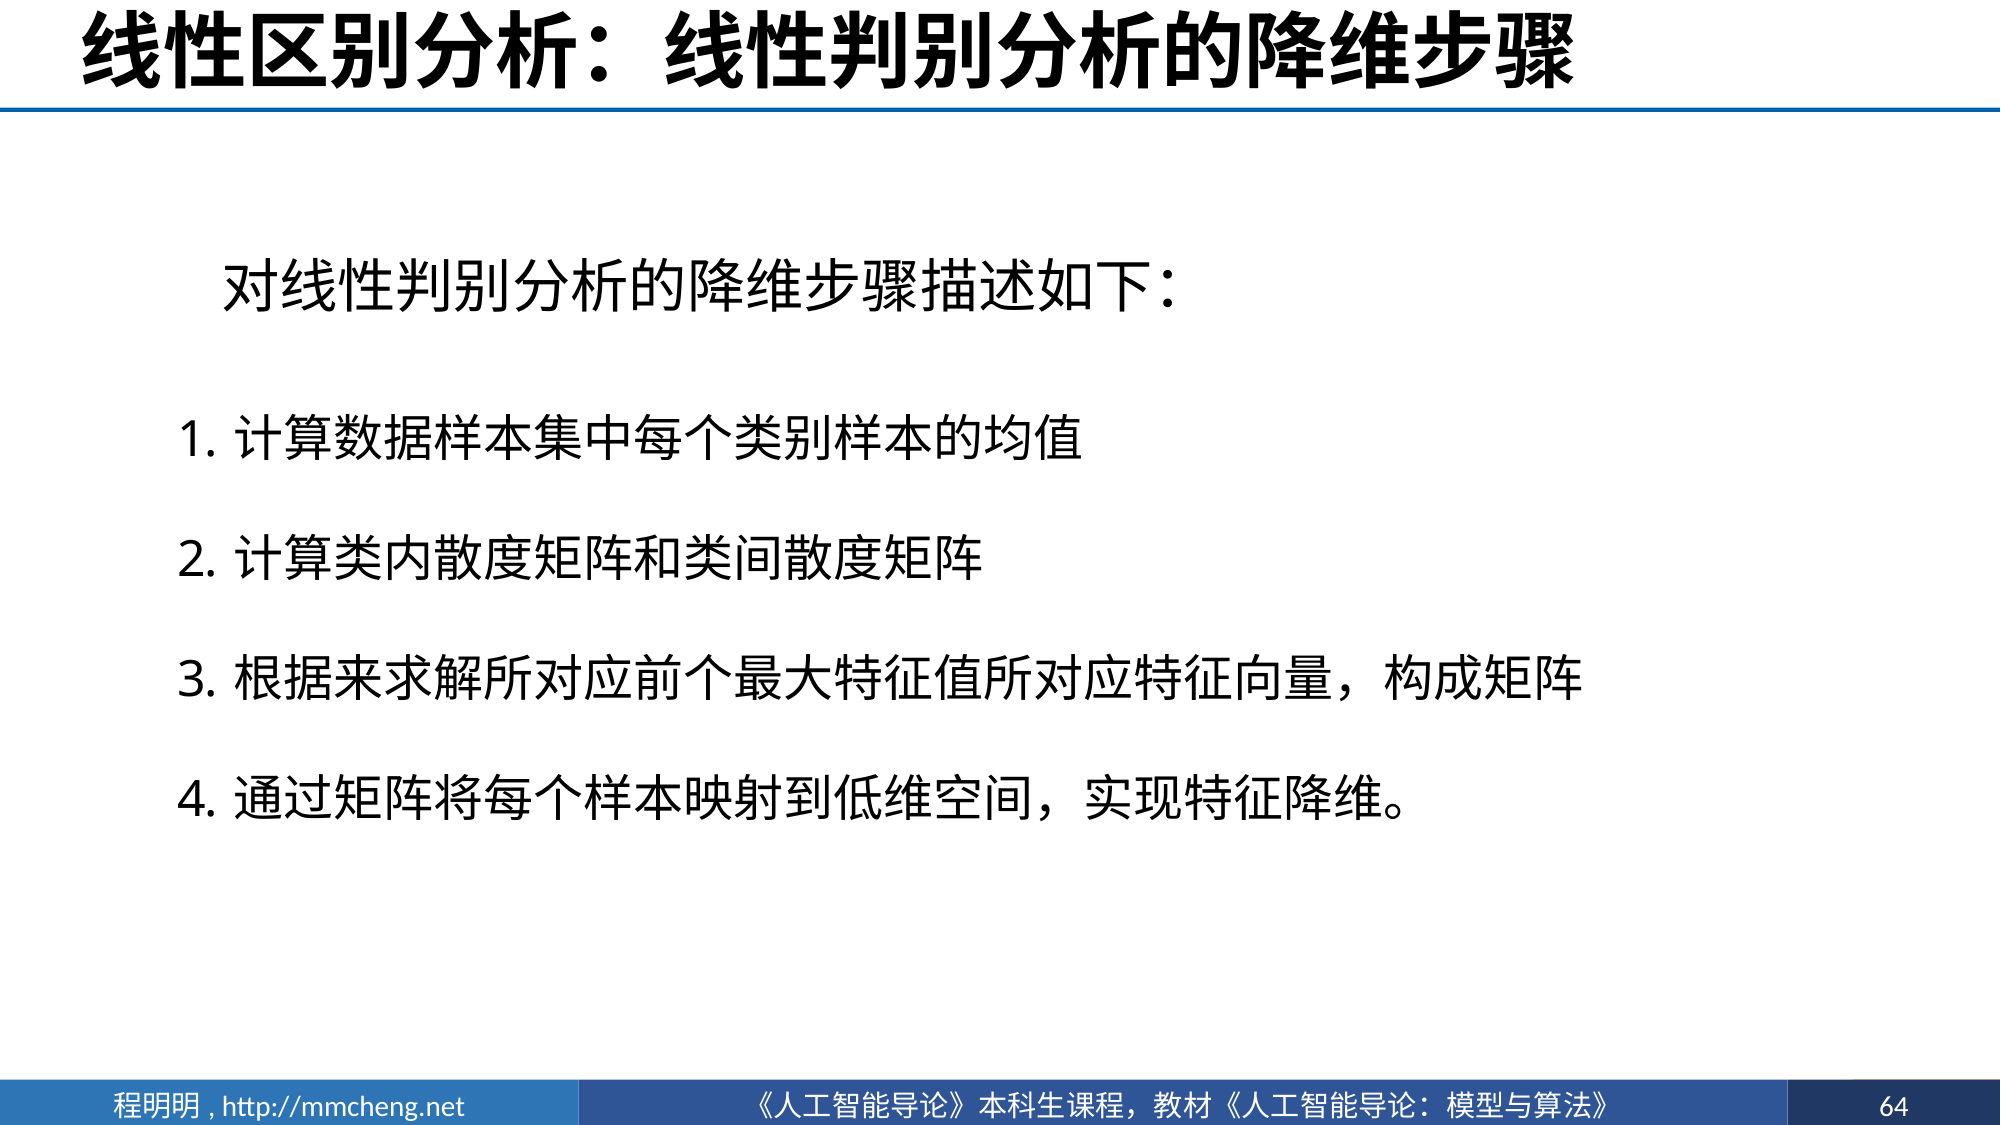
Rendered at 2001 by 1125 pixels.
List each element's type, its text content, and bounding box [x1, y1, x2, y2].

title 线性区别分析：线性判别分析的降维步骤 [64, 0, 2000, 110]
